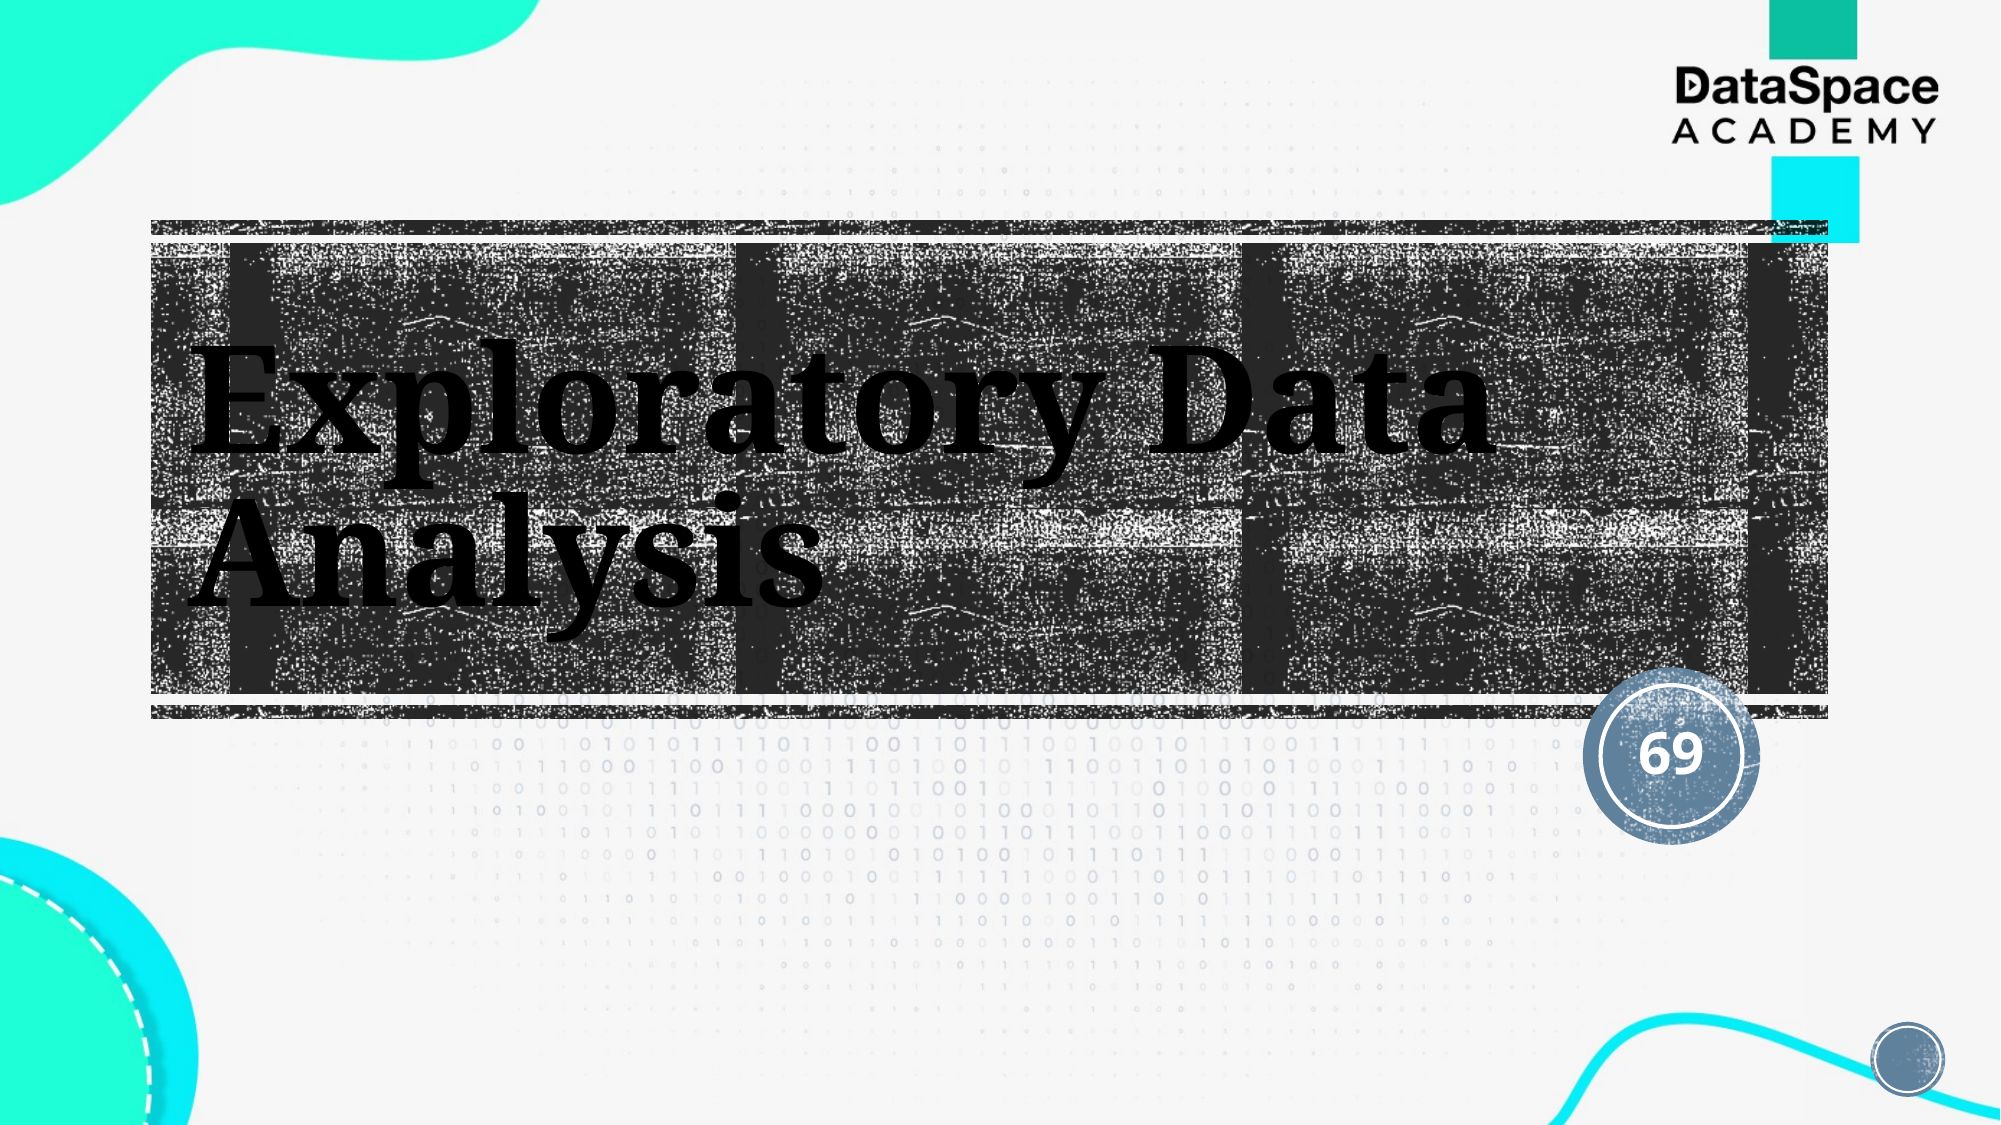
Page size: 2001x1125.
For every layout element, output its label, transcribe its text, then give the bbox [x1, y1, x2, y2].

picture [0, 0, 2001, 1125]
slide_number 69 [1573, 703, 1770, 809]
title Exploratory Data Analysis [172, 234, 1808, 733]
